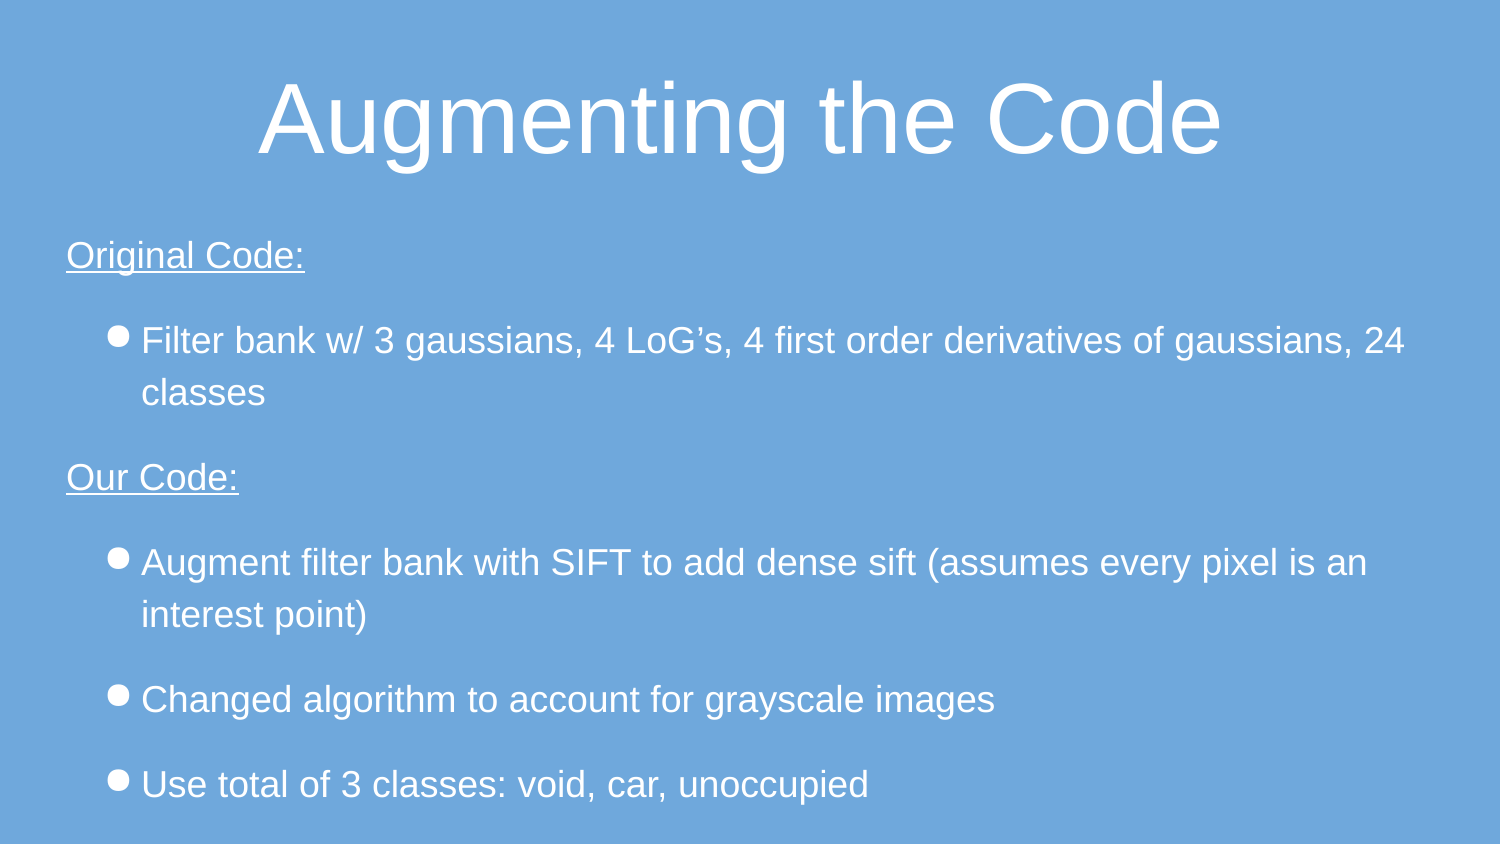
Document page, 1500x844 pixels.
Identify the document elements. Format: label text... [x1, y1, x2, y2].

list Original Code: Filter bank w/ 3 gaussians, 4 LoG’s, 4 first order derivatives of gaussians, 24 classes Our Code: Augment filter bank with SIFT to add dense sift (assumes every pixel is an interest point) Changed algorithm to account for grayscale images Use total of 3 classes: void, car, unoccupied [51, 216, 1449, 750]
title Augmenting the Code [18, 38, 1417, 171]
